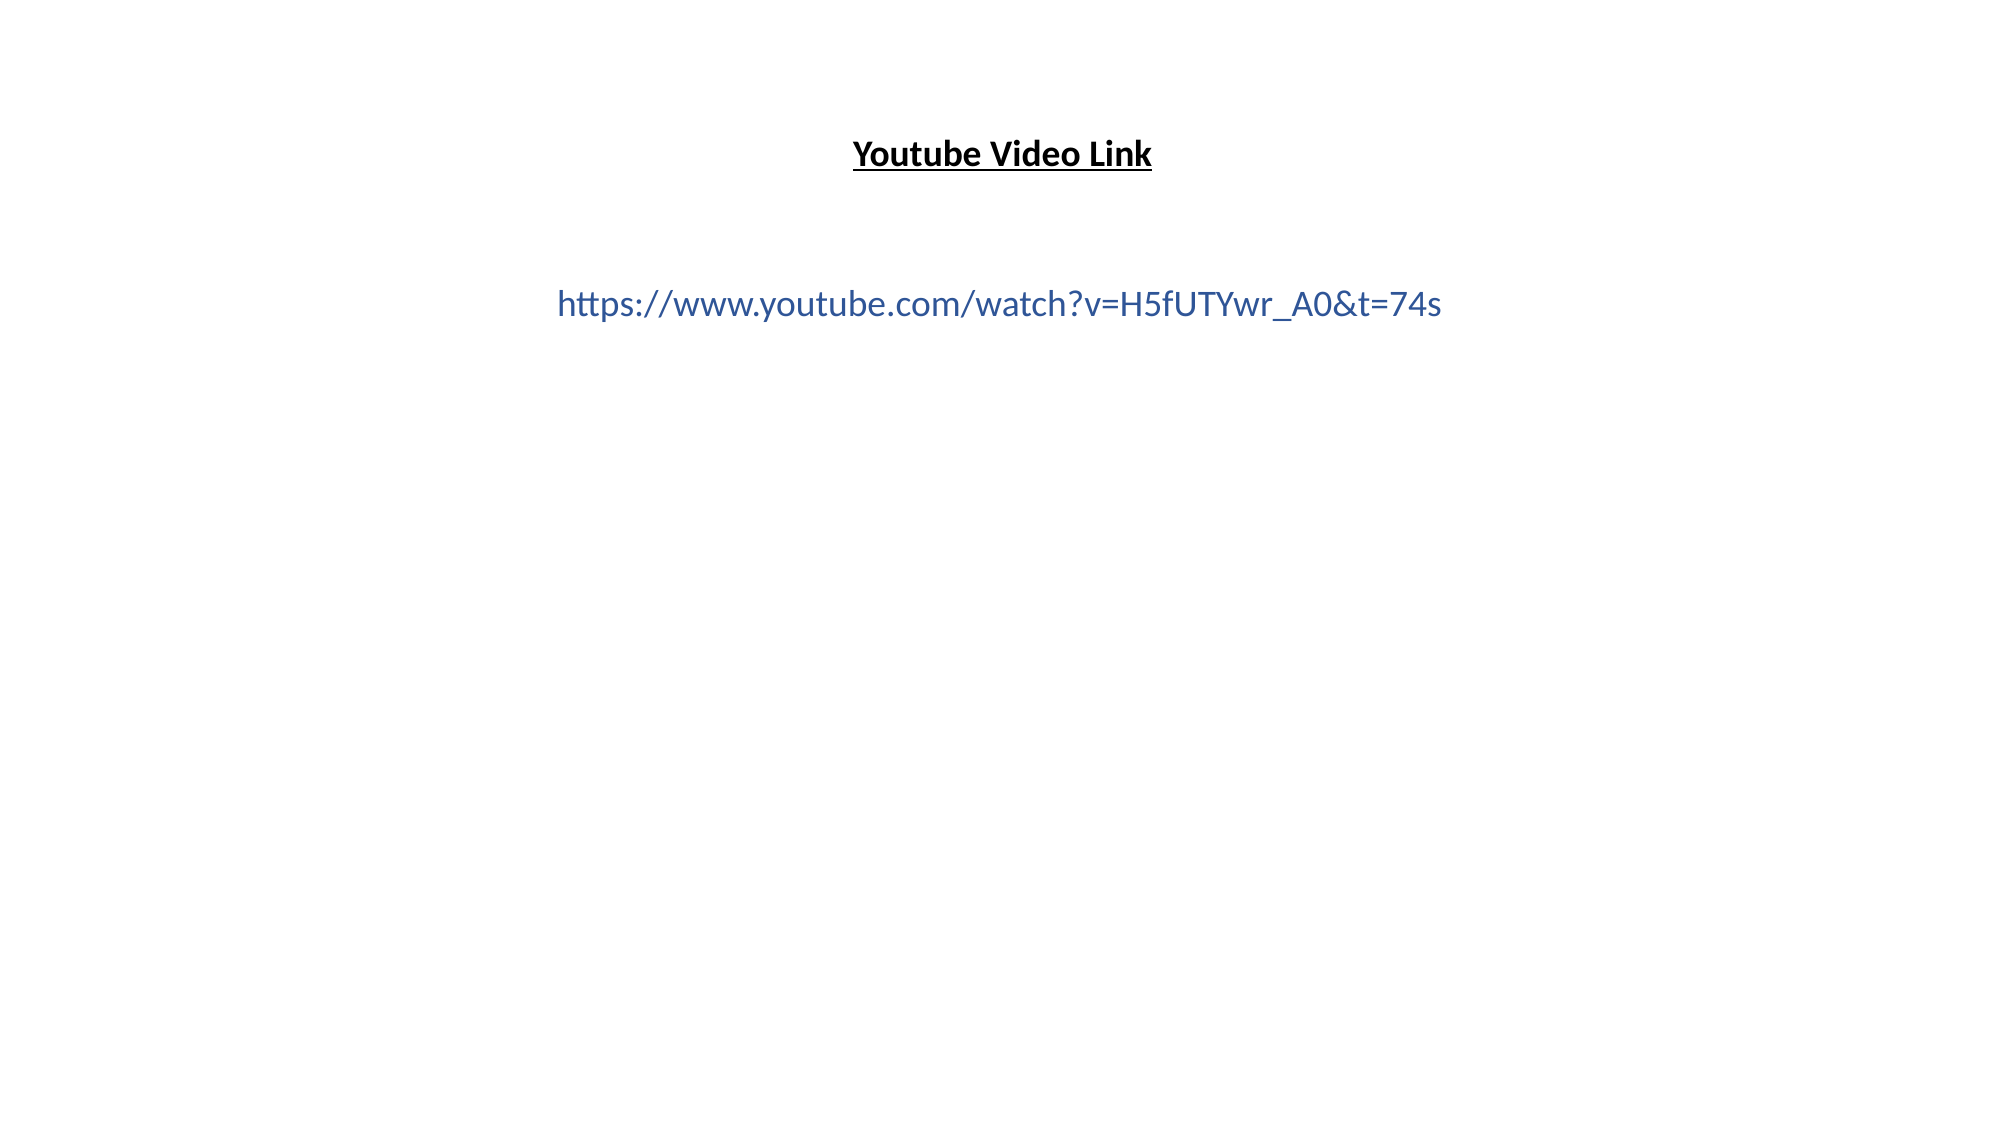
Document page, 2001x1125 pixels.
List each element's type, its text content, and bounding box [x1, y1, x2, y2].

text_box https://www.youtube.com/watch?v=H5fUTYwr_A0&t=74s [542, 271, 1458, 332]
text_box Youtube Video Link [838, 121, 1168, 182]
